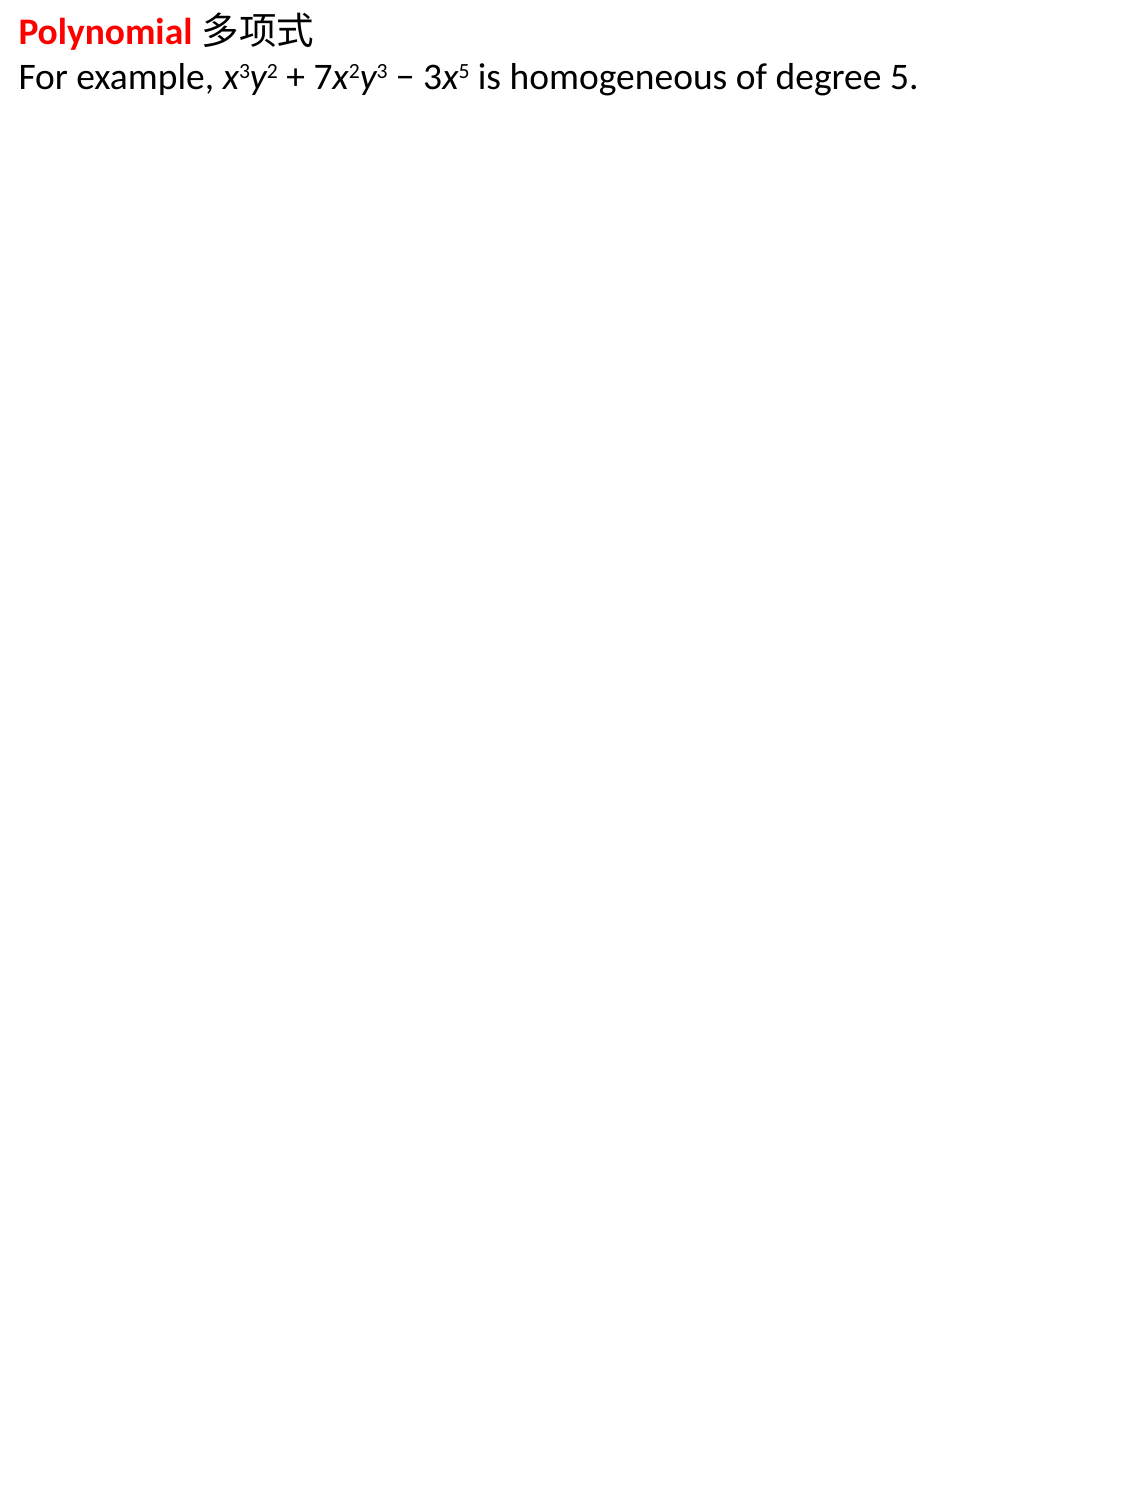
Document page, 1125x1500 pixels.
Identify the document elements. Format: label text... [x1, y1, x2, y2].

text_box Polynomial多项式 For example, x3y2 + 7x2y3 − 3x5 is homogeneous of degree 5. [3, 0, 952, 105]
